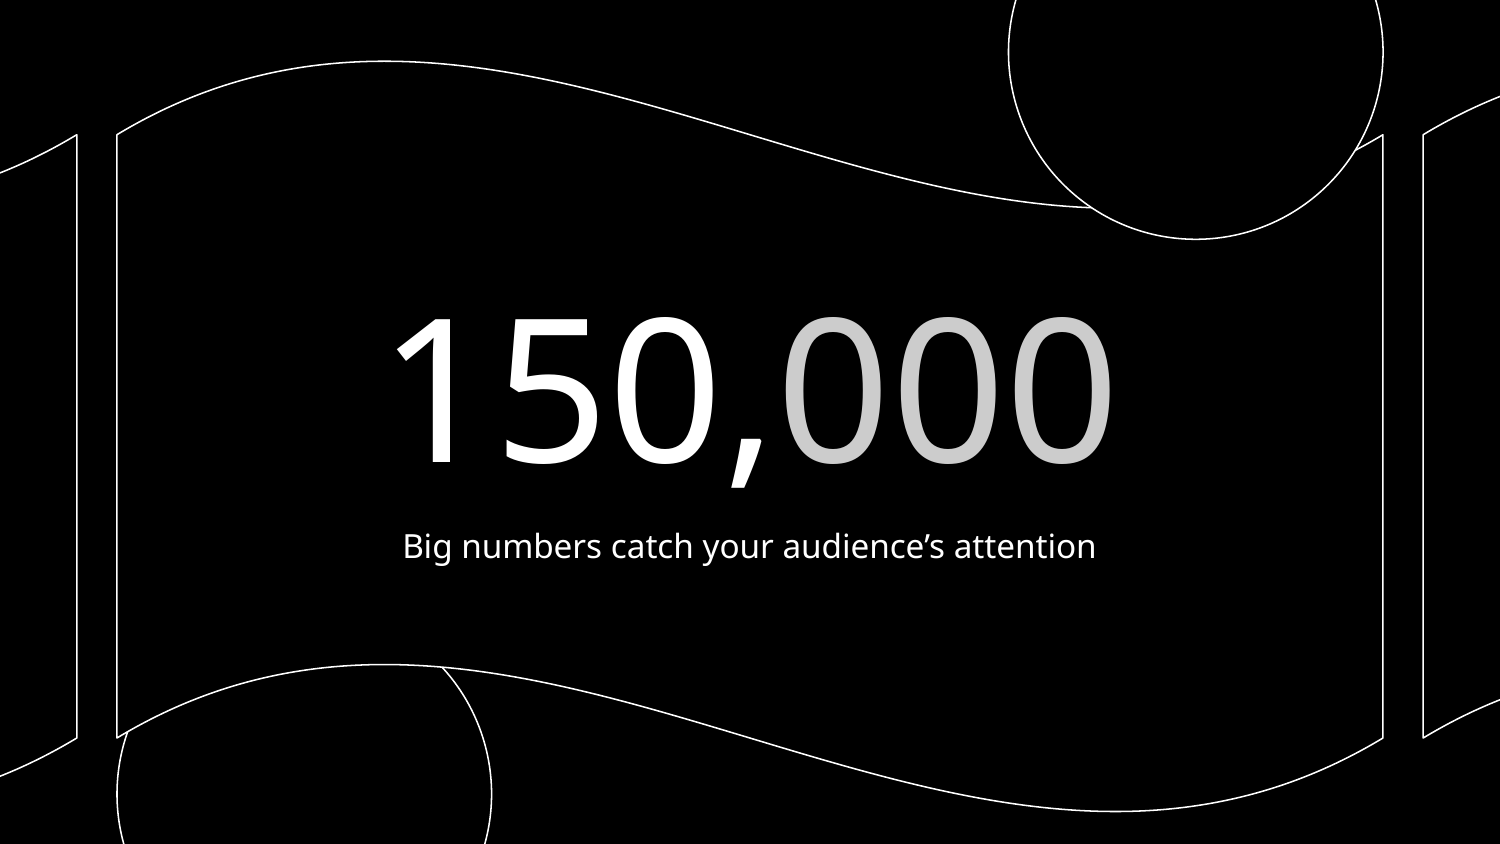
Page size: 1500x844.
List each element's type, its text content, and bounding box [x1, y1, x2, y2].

title 150,000 [210, 254, 1290, 510]
subtitle Big numbers catch your audience’s attention [210, 510, 1290, 592]
